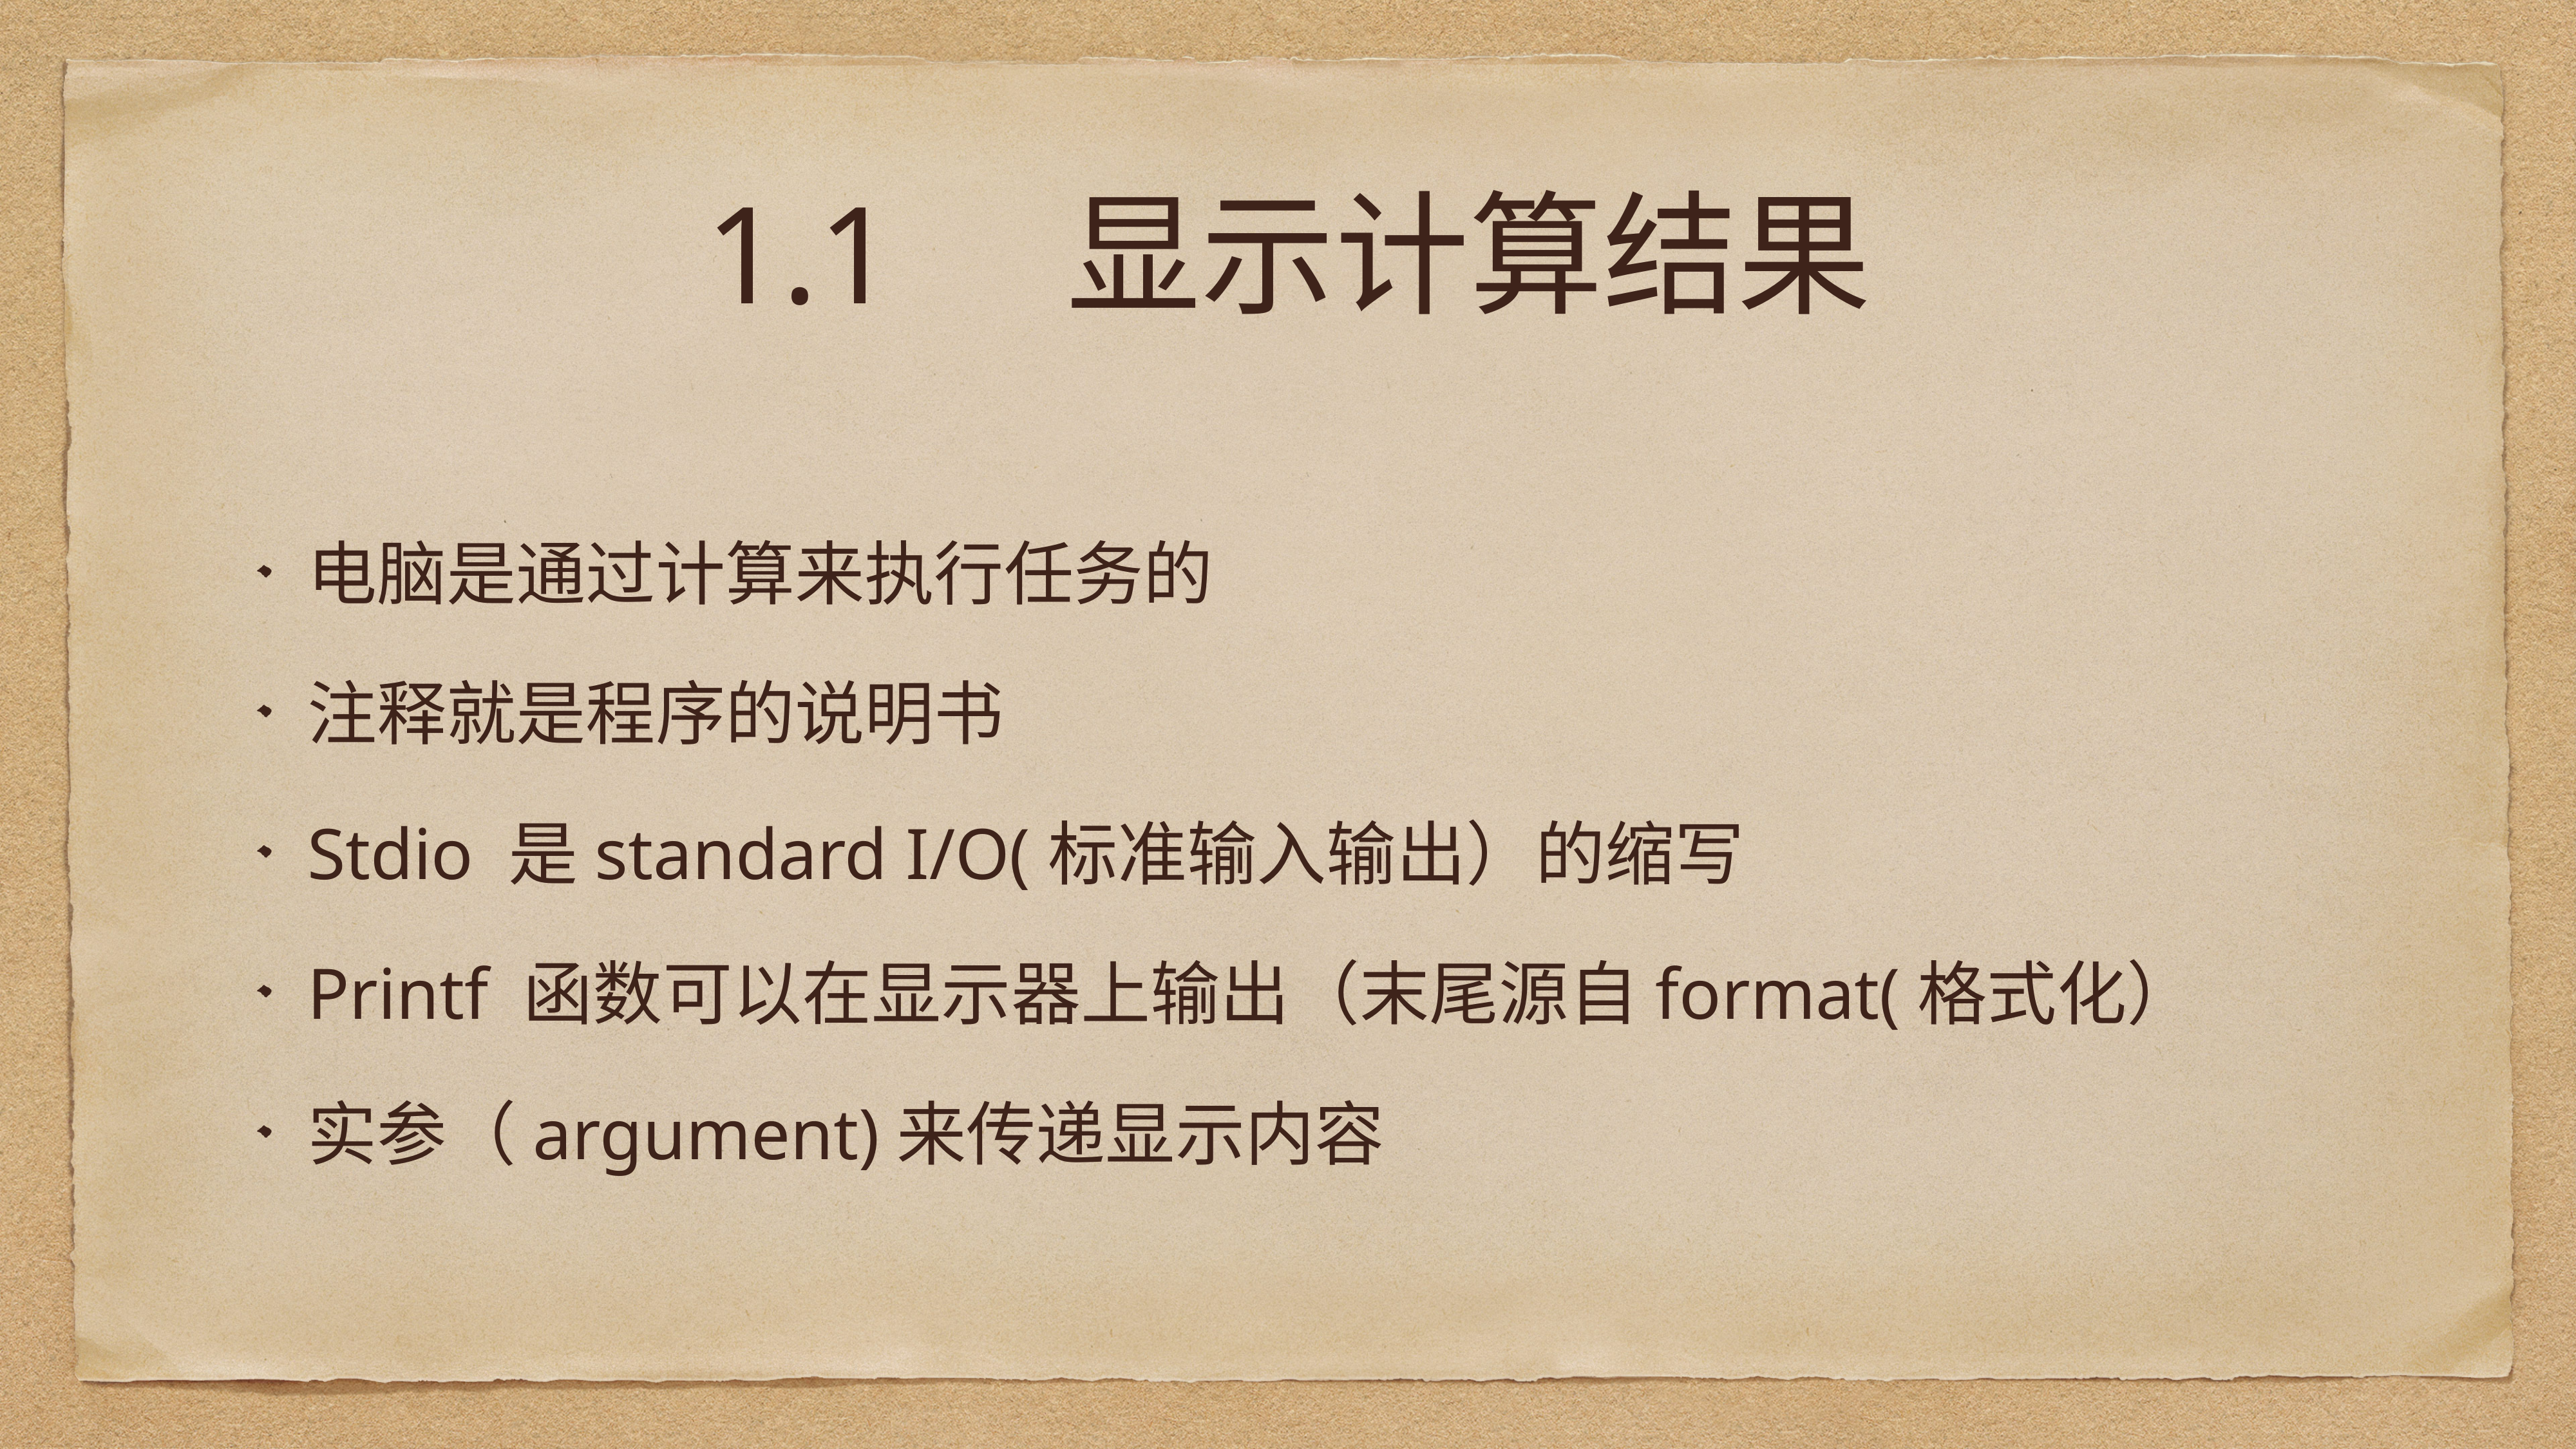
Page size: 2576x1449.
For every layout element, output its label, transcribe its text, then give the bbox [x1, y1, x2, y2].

picture [0, 0, 2576, 1449]
title 1.1 显示计算结果 [252, 93, 2325, 407]
list 电脑是通过计算来执行任务的 注释就是程序的说明书 Stdio 是standard I/O(标准输入输出）的缩写 Printf 函数可以在显示器上输出（末尾源自format(格式化） 实参（argument)来传递显示内容 [252, 418, 2325, 1285]
